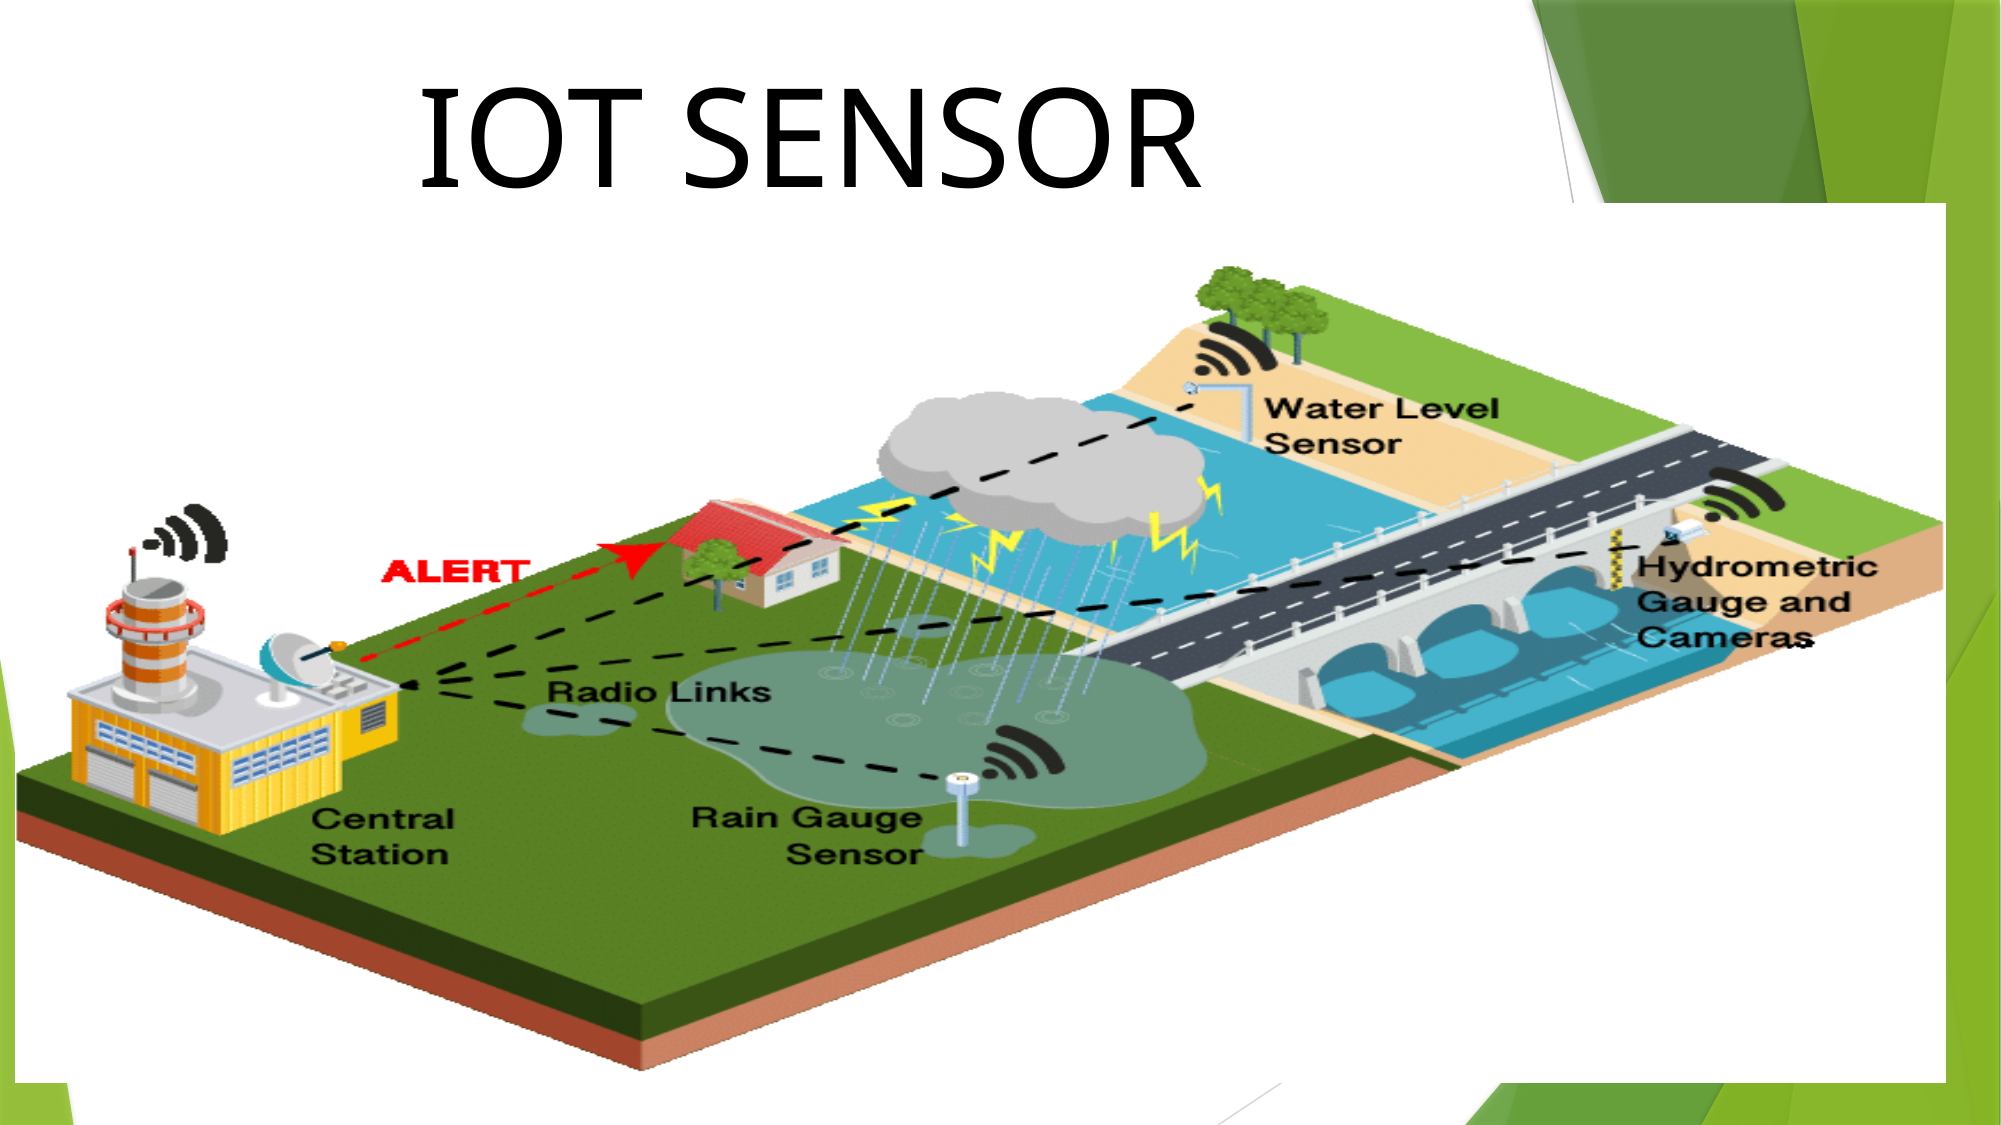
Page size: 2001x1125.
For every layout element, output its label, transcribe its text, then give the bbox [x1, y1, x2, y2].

text_box IOT SENSOR [402, 42, 1502, 200]
picture [14, 203, 1946, 1083]
